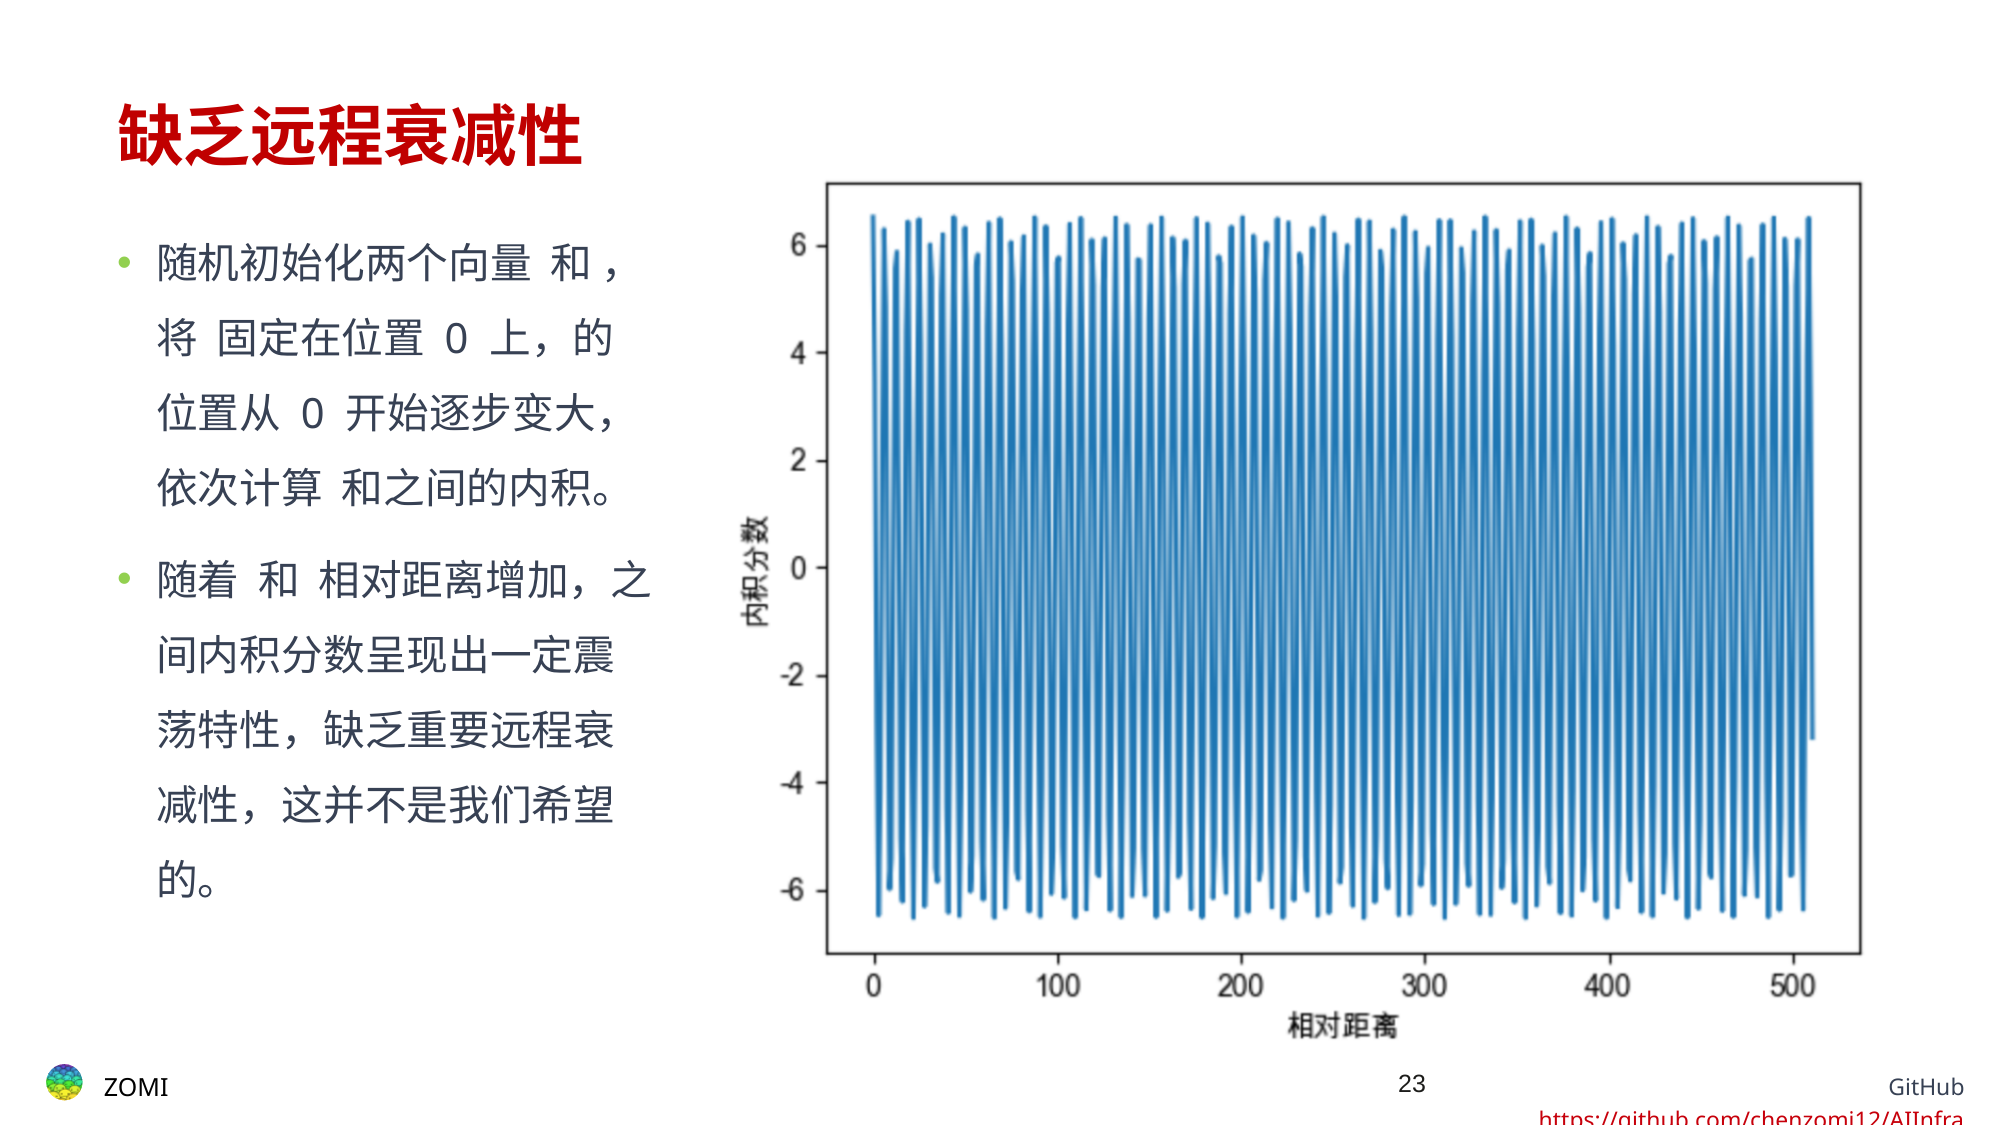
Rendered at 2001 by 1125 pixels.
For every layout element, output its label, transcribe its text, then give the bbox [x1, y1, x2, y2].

picture [47, 1065, 82, 1100]
title 缺乏远程衰减性 [102, 85, 1901, 183]
picture [723, 168, 1874, 1055]
